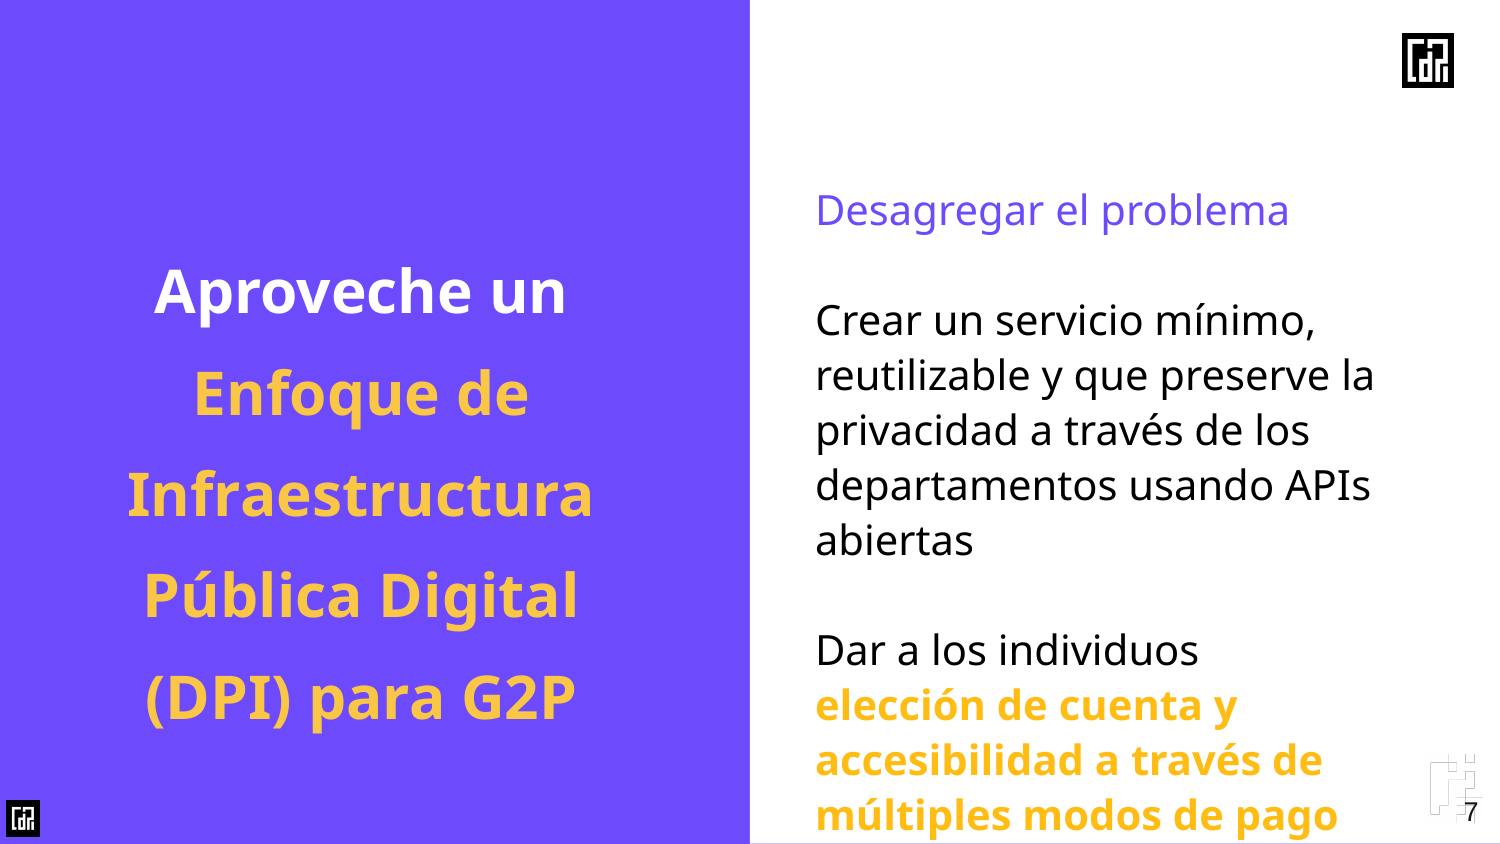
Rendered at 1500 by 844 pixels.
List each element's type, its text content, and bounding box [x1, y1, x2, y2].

text_box Aproveche un Enfoque de Infraestructura Pública Digital (DPI) para G2P [62, 224, 661, 732]
text_box Desagregar el problema Crear un servicio mínimo, reutilizable y que preserve la privacidad a través de los departamentos usando APIs abiertas Dar a los individuos elección de cuenta y accesibilidad a través de múltiples modos de pago [814, 178, 1438, 839]
slide_number ‹#› [1403, 779, 1494, 844]
picture [1422, 753, 1483, 823]
text_box [749, 0, 1500, 844]
picture [1402, 33, 1455, 89]
picture [6, 800, 40, 837]
